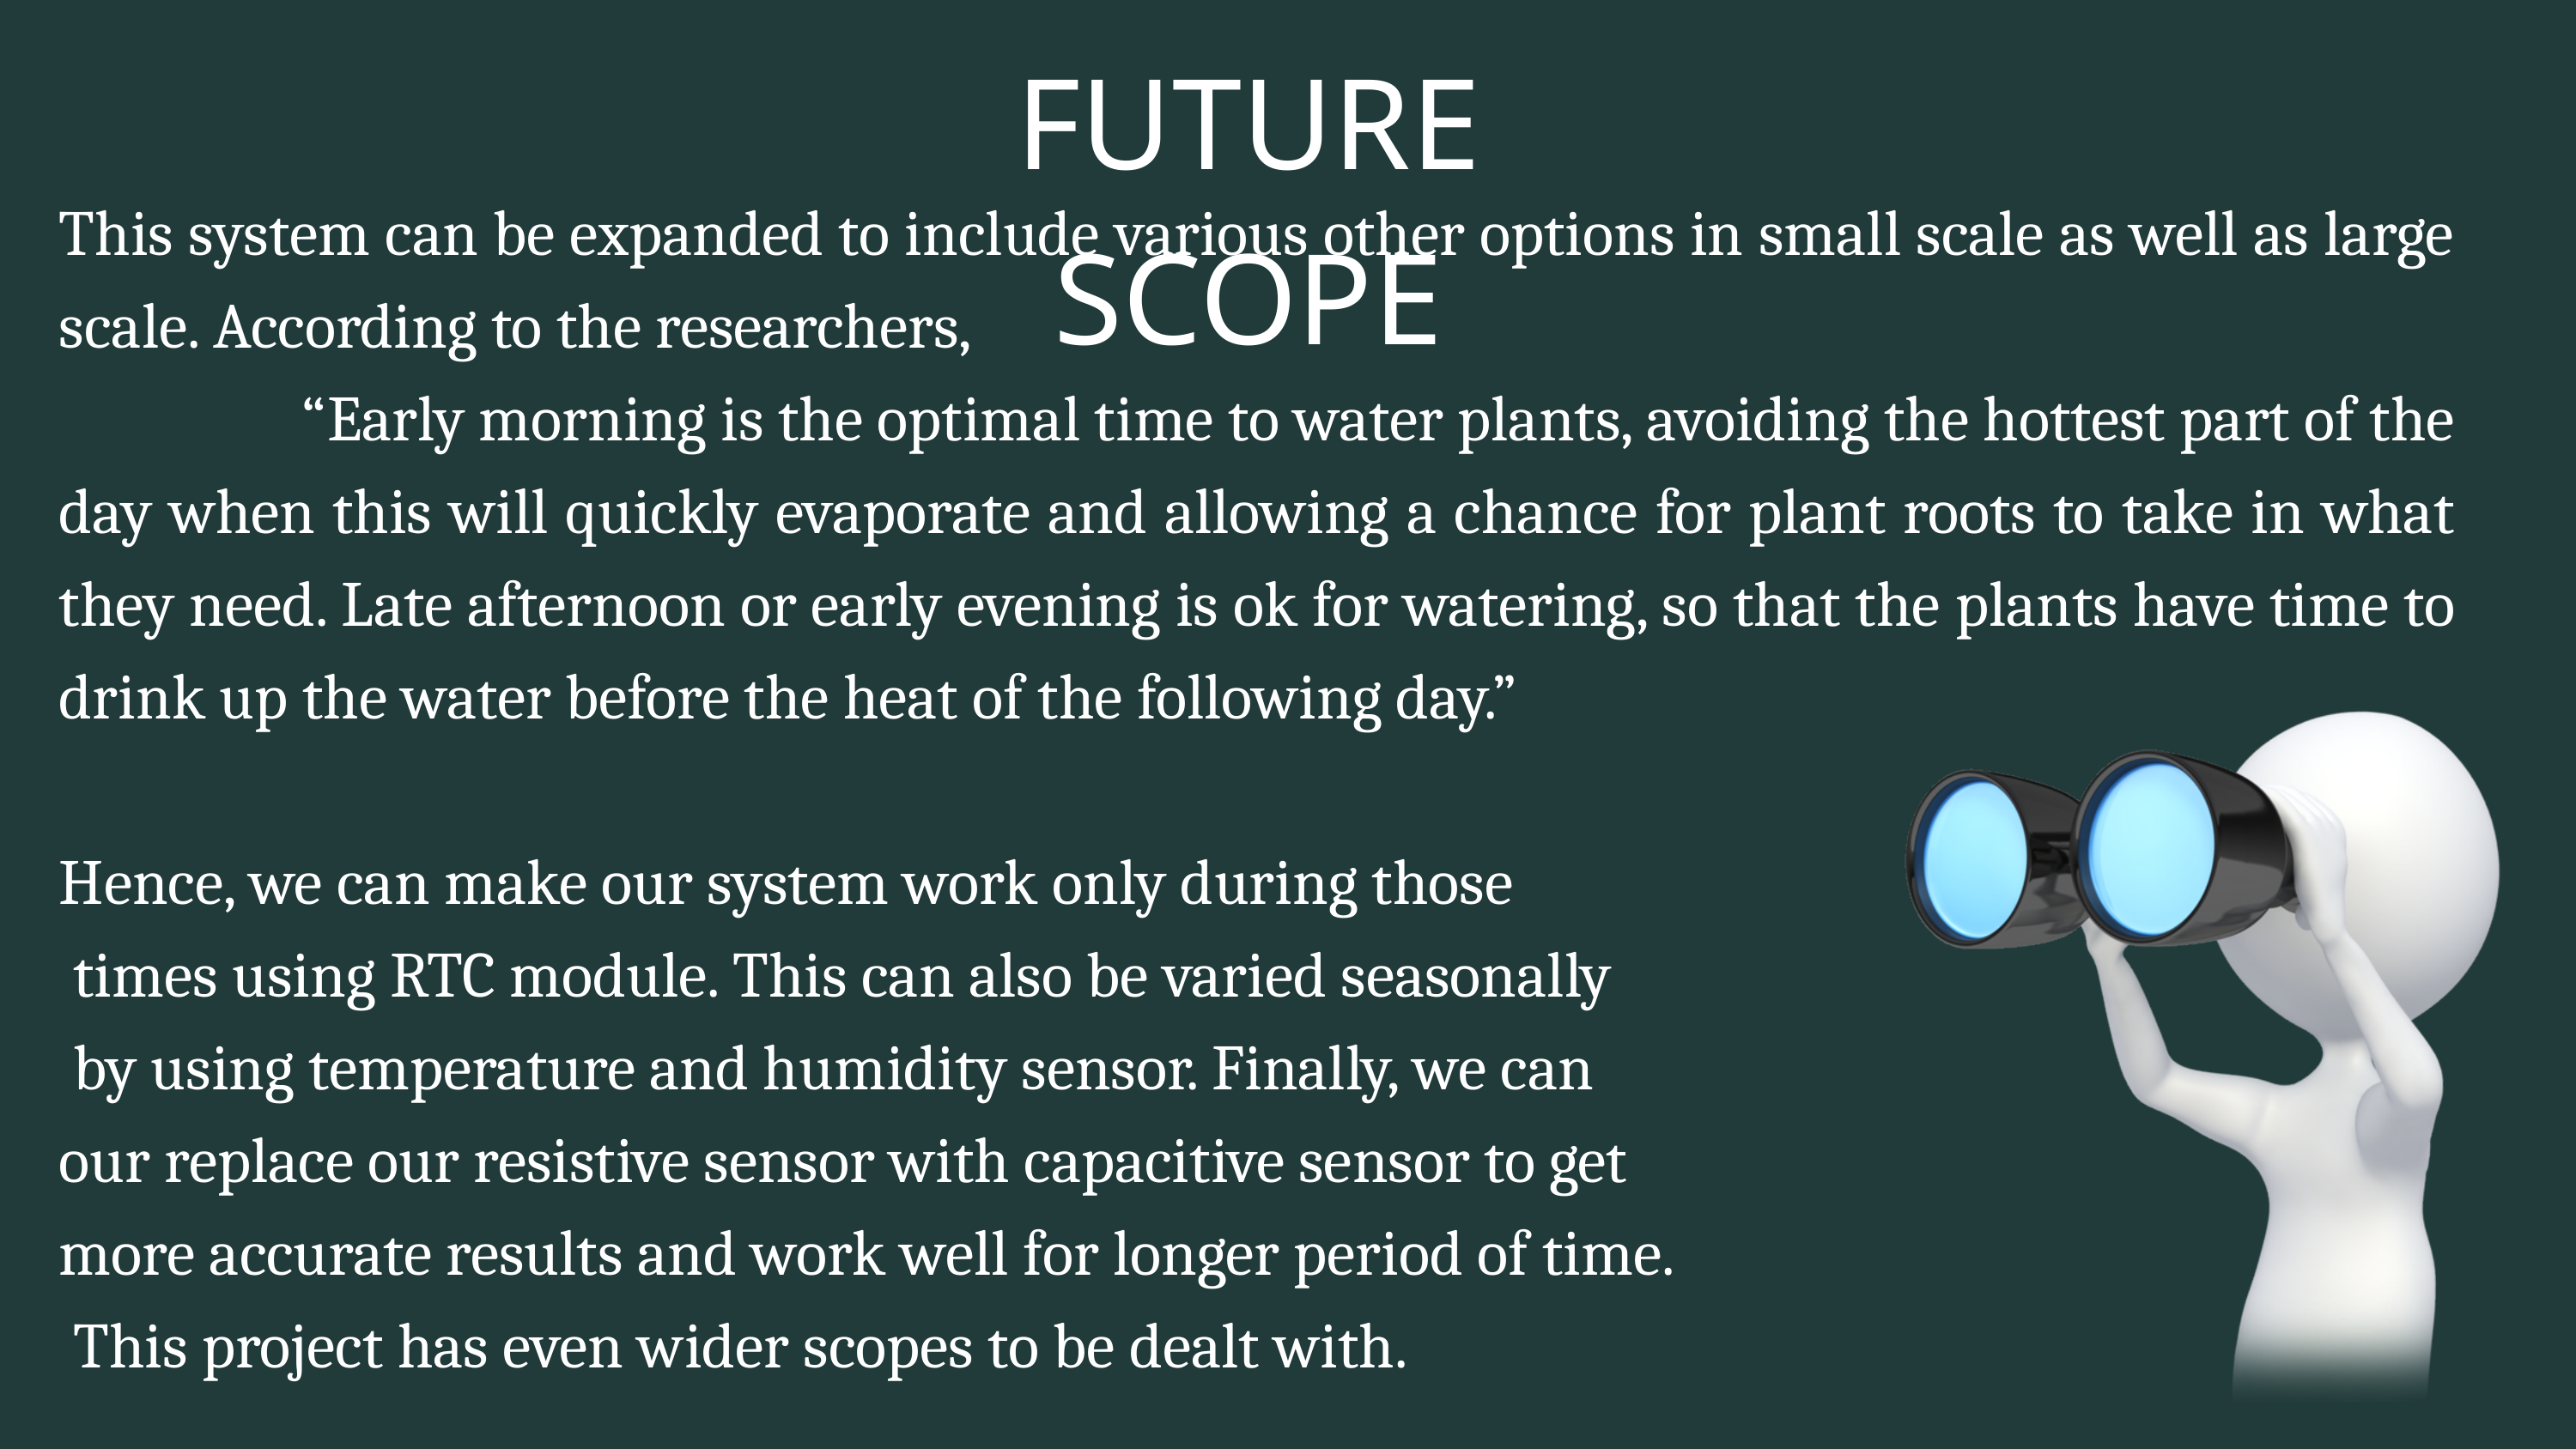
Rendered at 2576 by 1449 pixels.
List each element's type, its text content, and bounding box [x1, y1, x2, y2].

picture [1876, 704, 2534, 1425]
text_box This system can be expanded to include various other options in small scale as well as large scale. According to the researchers, “Early morning is the optimal time to water plants, avoiding the hottest part of the day when this will quickly evaporate and allowing a chance for plant roots to take in what they need. Late afternoon or early evening is ok for watering, so that the plants have time to drink up the water before the heat of the following day.” Hence, we can make our system work only during those times using RTC module. This can also be varied seasonally by using temperature and humidity sensor. Finally, we can our replace our resistive sensor with capacitive sensor to get more accurate results and work well for longer period of time. This project has even wider scopes to be dealt with. [59, 175, 2458, 1381]
text_box FUTURE SCOPE [848, 18, 1648, 175]
